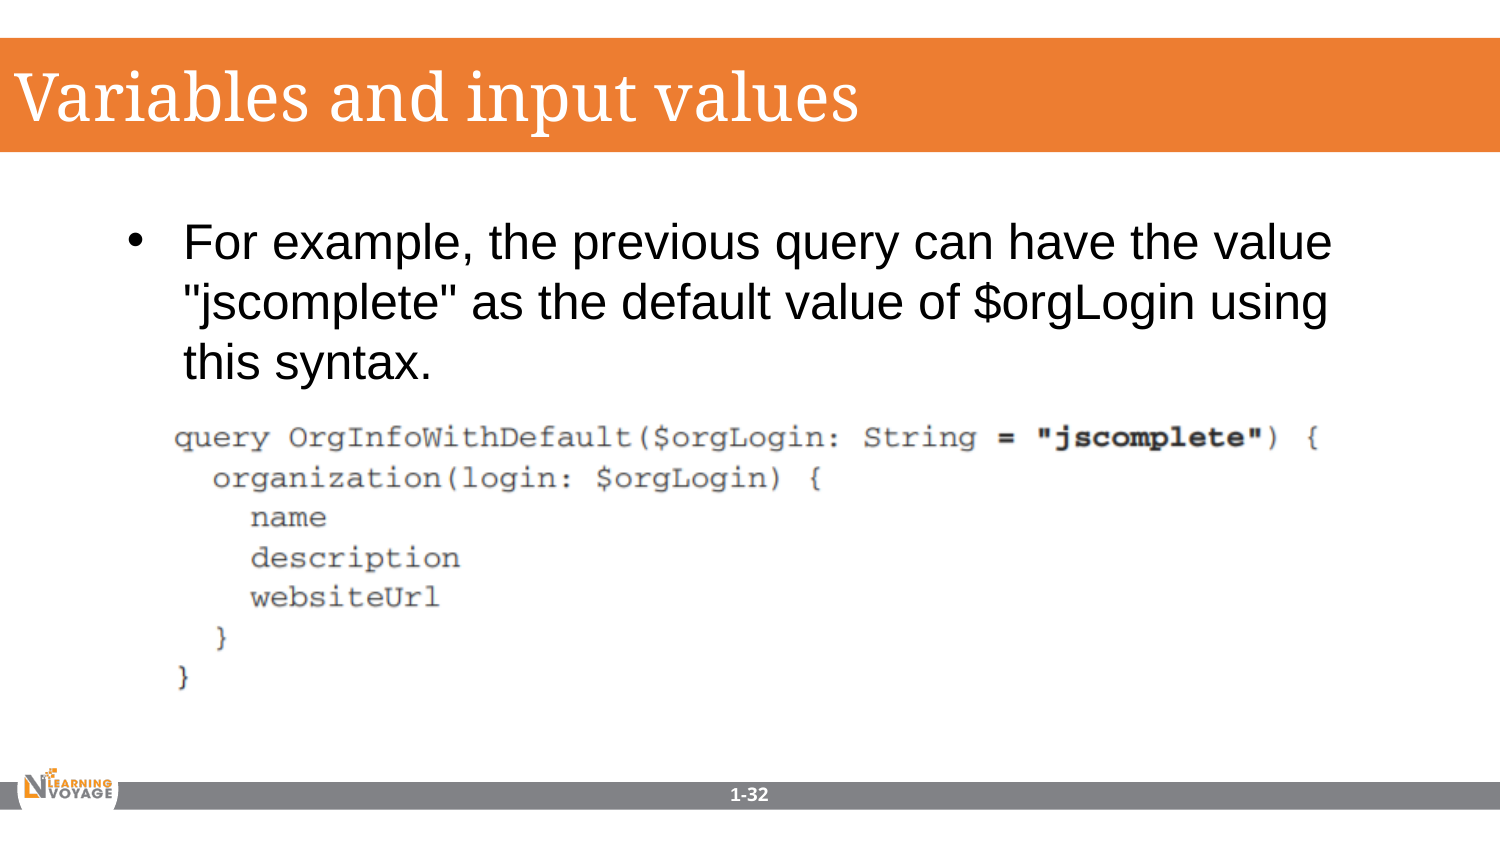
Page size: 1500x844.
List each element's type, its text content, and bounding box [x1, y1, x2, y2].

picture [0, 393, 1370, 844]
slide_number 1-32 [692, 770, 784, 821]
text_box For example, the previous query can have the value "jscomplete" as the default value of $orgLogin using this syntax. [126, 207, 1373, 390]
text_box Variables and input values [0, 37, 1500, 153]
